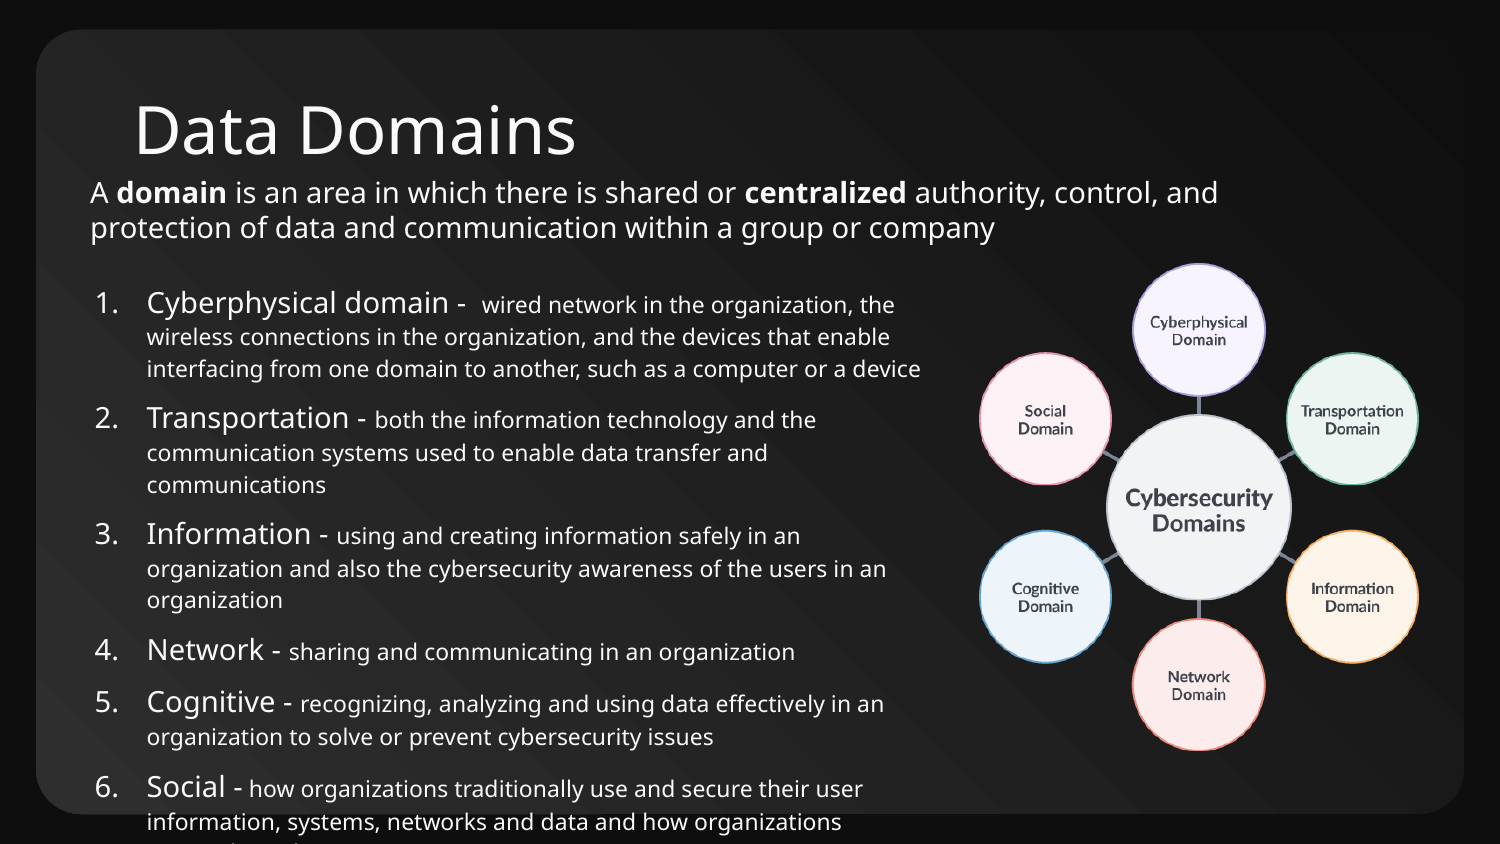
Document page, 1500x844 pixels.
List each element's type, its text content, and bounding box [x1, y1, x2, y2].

picture [804, 263, 1500, 751]
title Data Domains [118, 72, 1382, 167]
text_box A domain is an area in which there is shared or centralized authority, control, and protection of data and communication within a group or company [75, 166, 1340, 252]
text_box Cyberphysical domain - wired network in the organization, the wireless connections in the organization, and the devices that enable interfacing from one domain to another, such as a computer or a device Transportation - both the information technology and the communication systems used to enable data transfer and communications Information - using and creating information safely in an organization and also the cybersecurity awareness of the users in an organization Network - sharing and communicating in an organization Cognitive - recognizing, analyzing and using data effectively in an organization to solve or prevent cybersecurity issues Social - how organizations traditionally use and secure their user information, systems, networks and data and how organizations respond to cybersecurity issues [56, 263, 945, 785]
